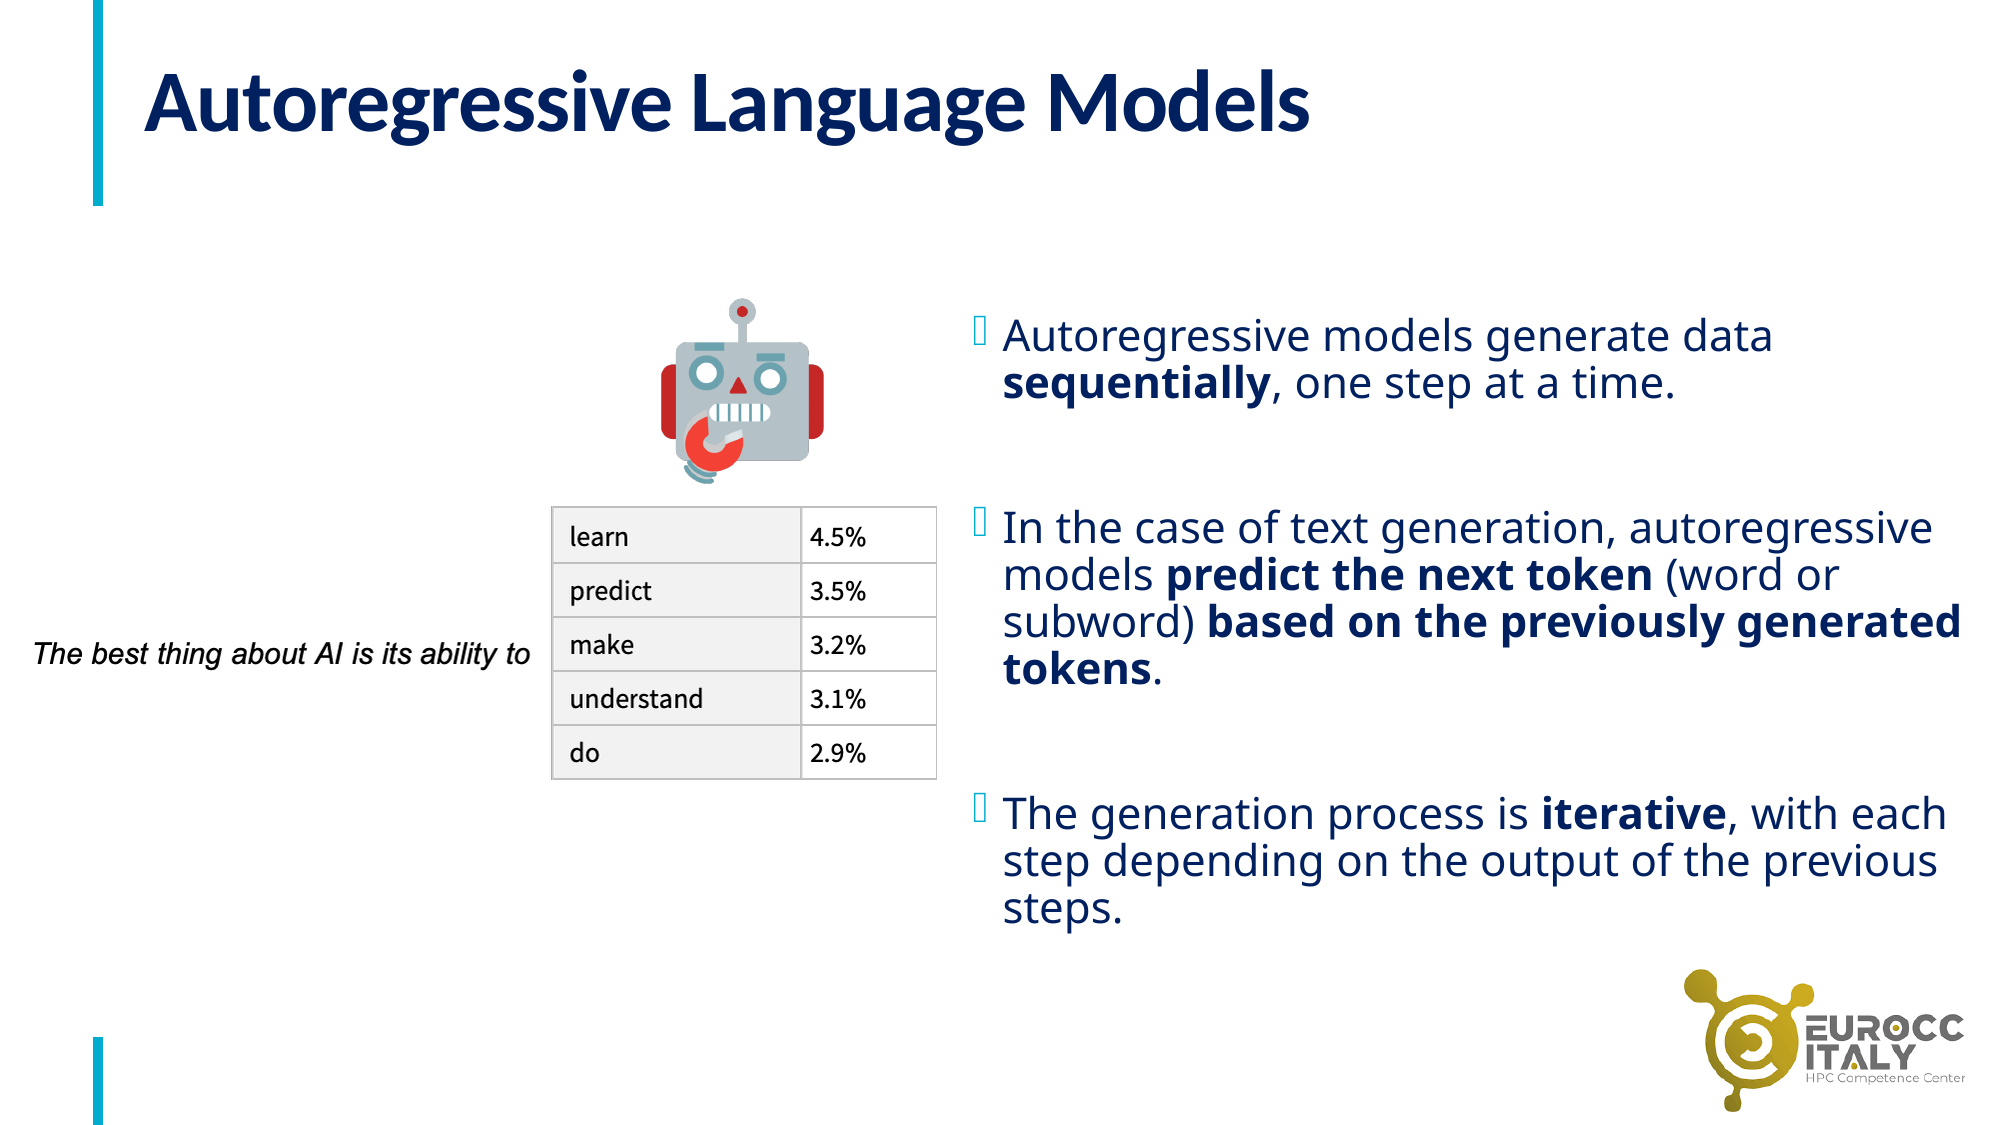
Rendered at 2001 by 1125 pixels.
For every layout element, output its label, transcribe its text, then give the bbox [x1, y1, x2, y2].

list Autoregressive models generate data sequentially, one step at a time. In the case of text generation, autoregressive models predict the next token (word or subword) based on the previously generated tokens. The generation process is iterative, with each step depending on the output of the previous steps. [957, 214, 1990, 1033]
picture [647, 296, 837, 486]
picture [1684, 969, 1965, 1112]
picture [33, 506, 938, 780]
title Autoregressive Language Models [129, 47, 1745, 159]
